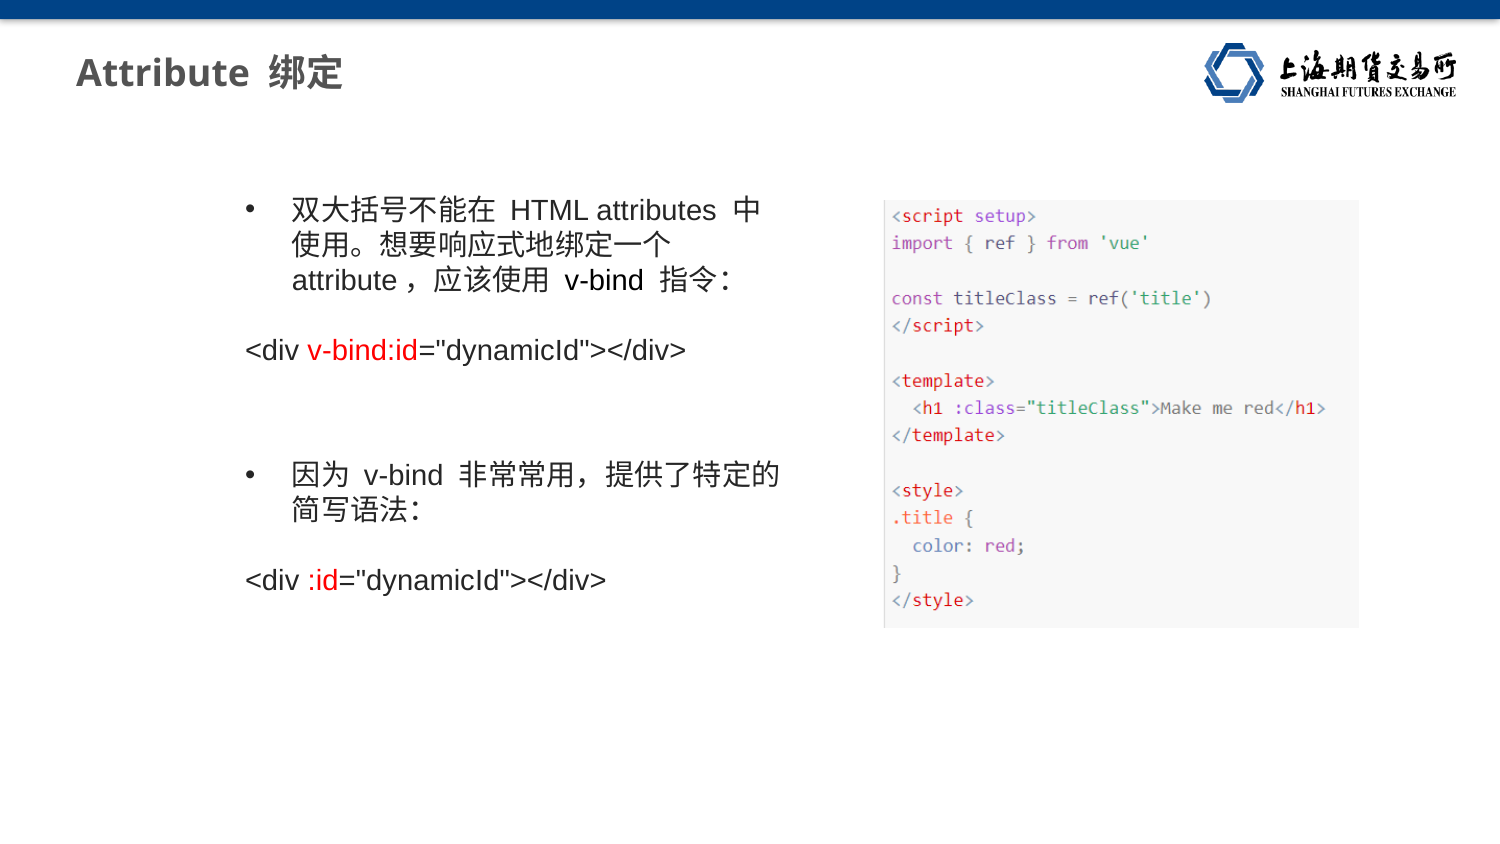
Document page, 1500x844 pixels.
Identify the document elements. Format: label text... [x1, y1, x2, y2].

text_box Attribute 绑定 [68, 41, 678, 102]
text_box [0, 0, 1500, 20]
picture [1203, 42, 1456, 103]
text_box 双大括号不能在 HTML attributes 中使用。想要响应式地绑定一个 attribute，应该使用 v-bind 指令： <div v-bind:id="dynamicId"></div> [237, 183, 790, 374]
text_box 因为 v-bind 非常常用，提供了特定的简写语法： <div :id="dynamicId"></div> [237, 448, 794, 604]
picture [883, 199, 1360, 628]
